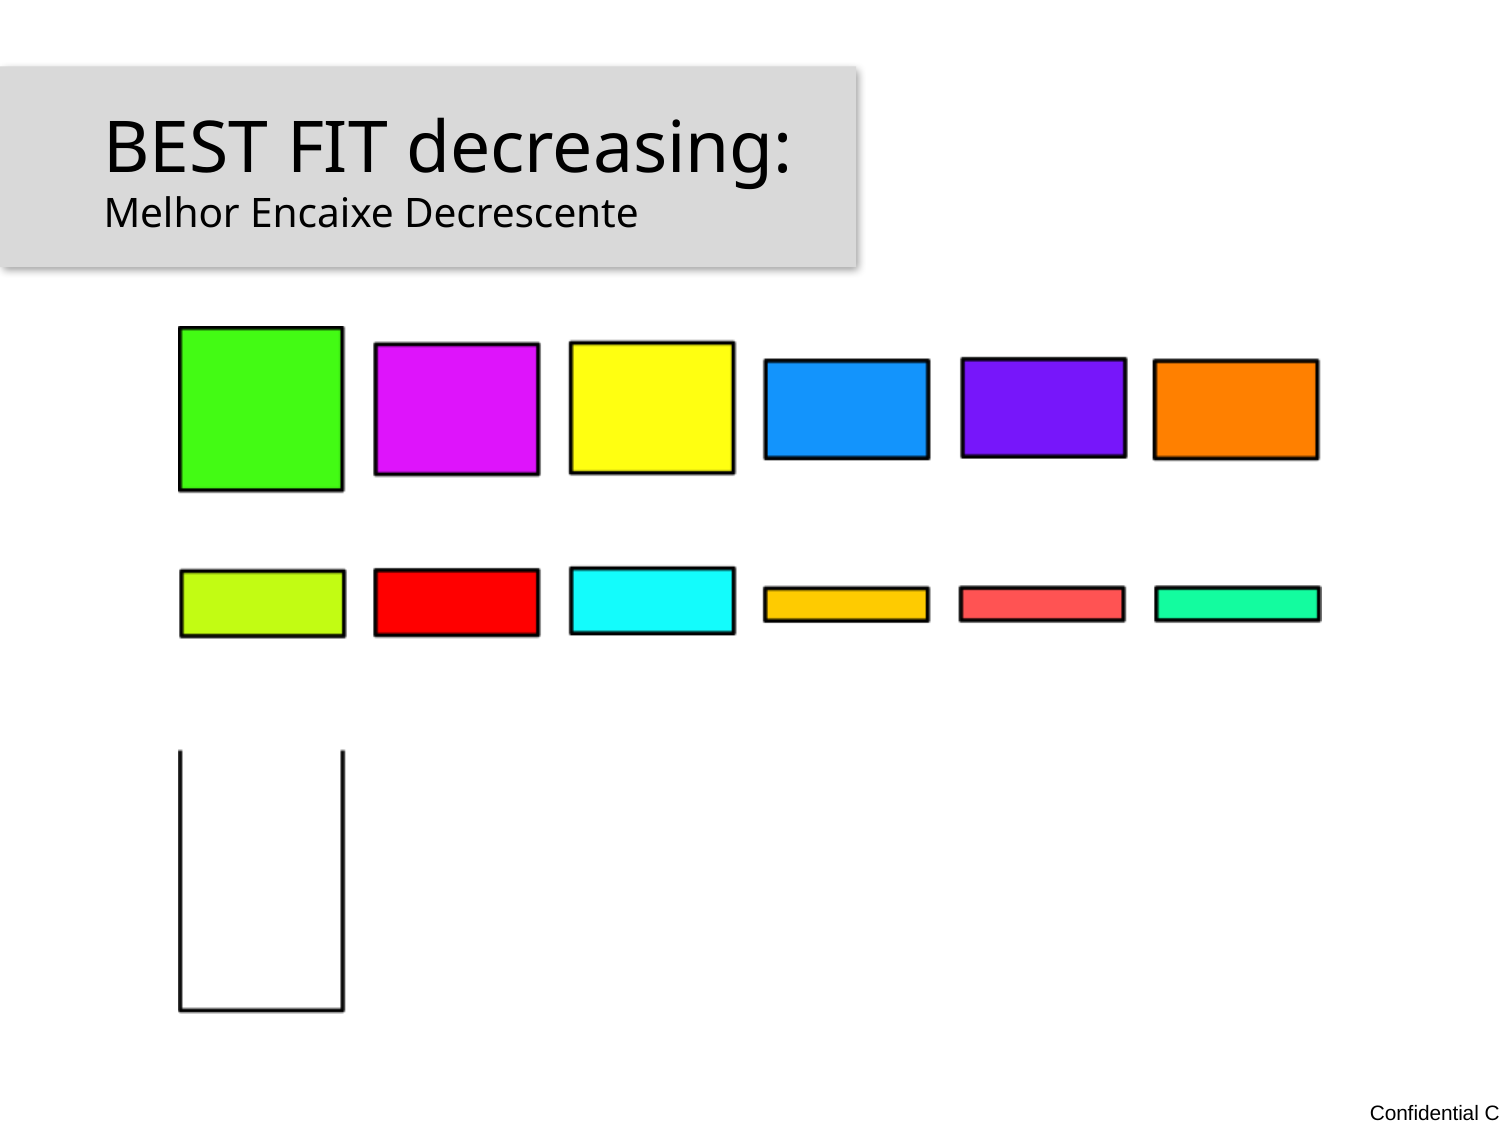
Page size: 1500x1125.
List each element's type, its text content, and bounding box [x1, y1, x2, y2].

text_box [0, 64, 858, 269]
text_box BEST FIT decreasing: Melhor Encaixe Decrescente [88, 74, 857, 262]
picture [178, 326, 1322, 1015]
